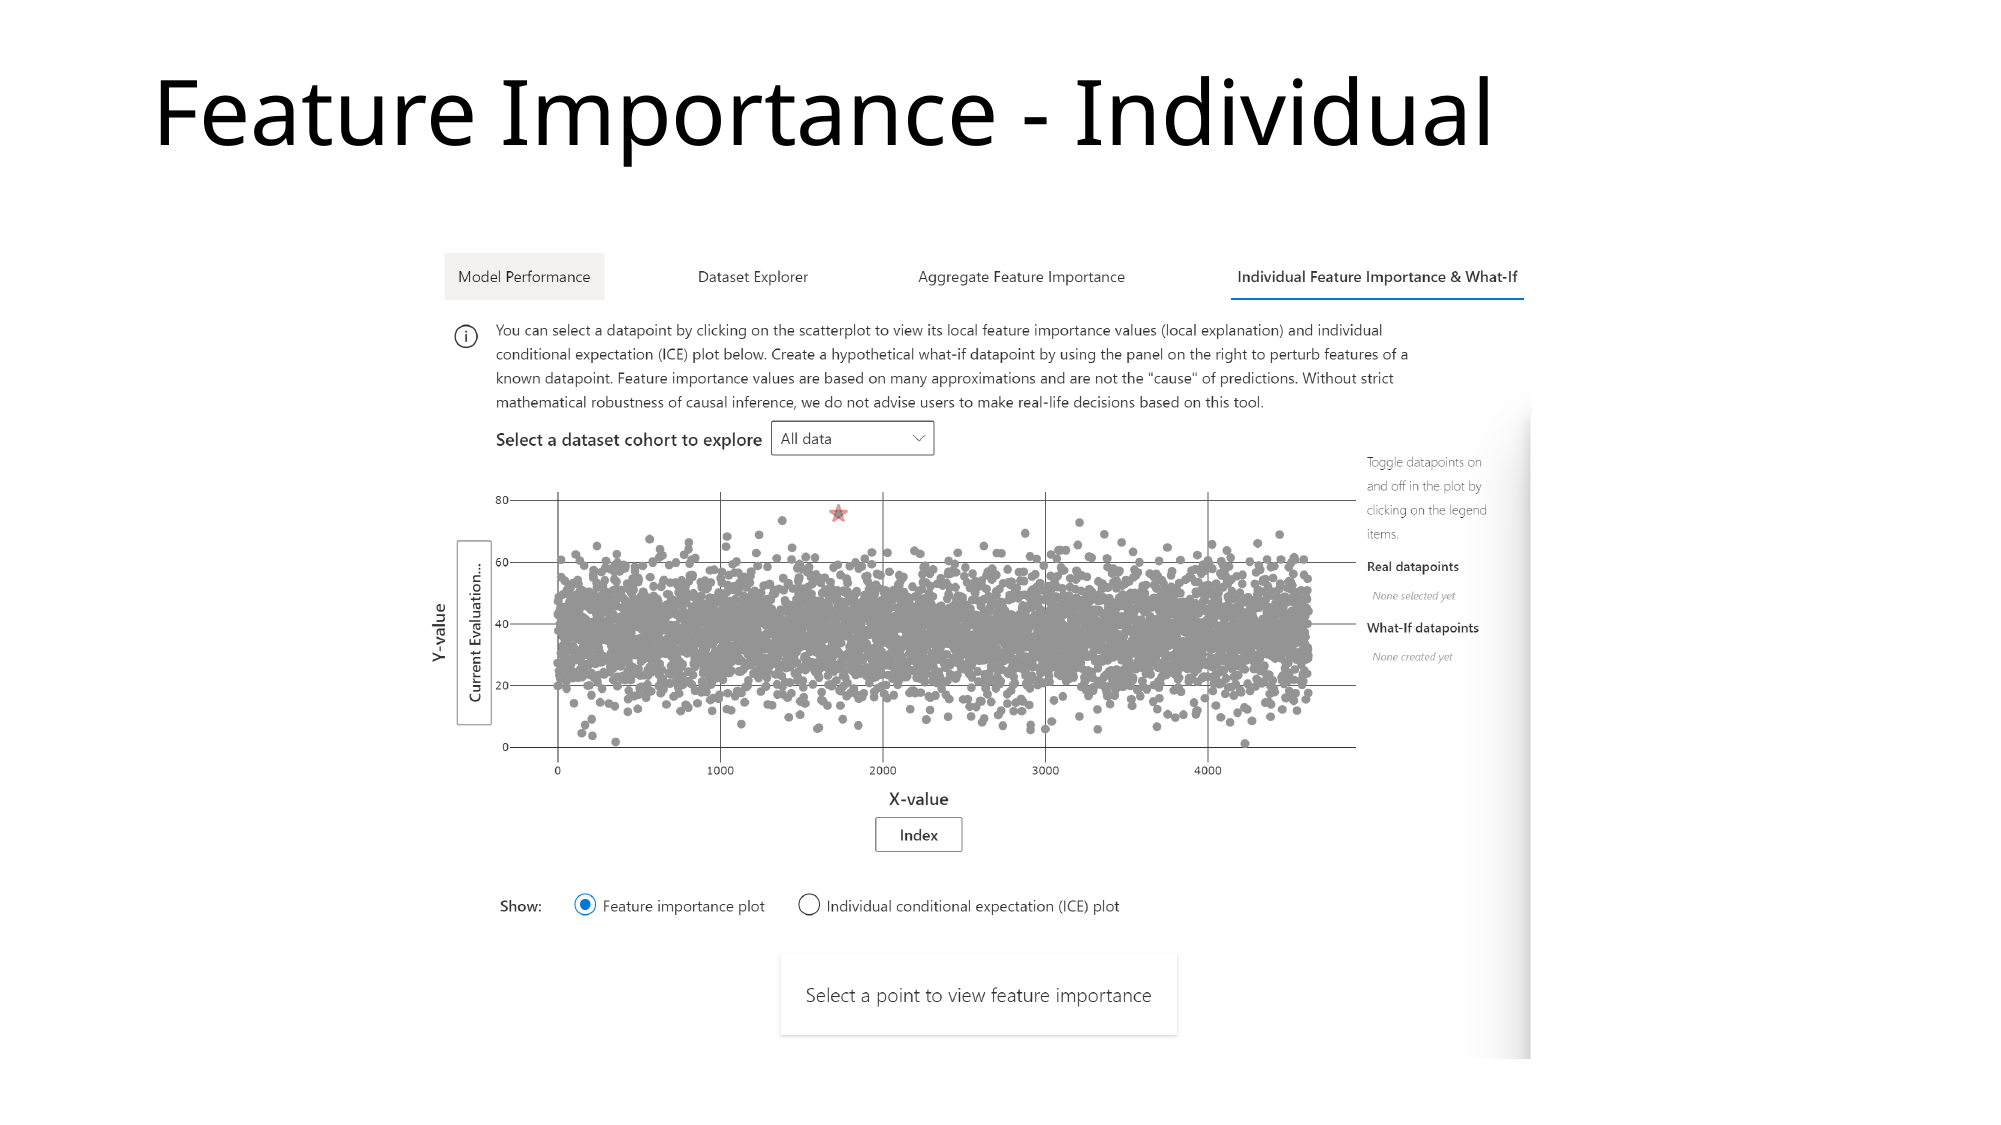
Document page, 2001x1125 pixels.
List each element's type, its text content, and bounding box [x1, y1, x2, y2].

picture [411, 253, 1532, 1059]
title Feature Importance - Individual [137, 59, 1863, 173]
